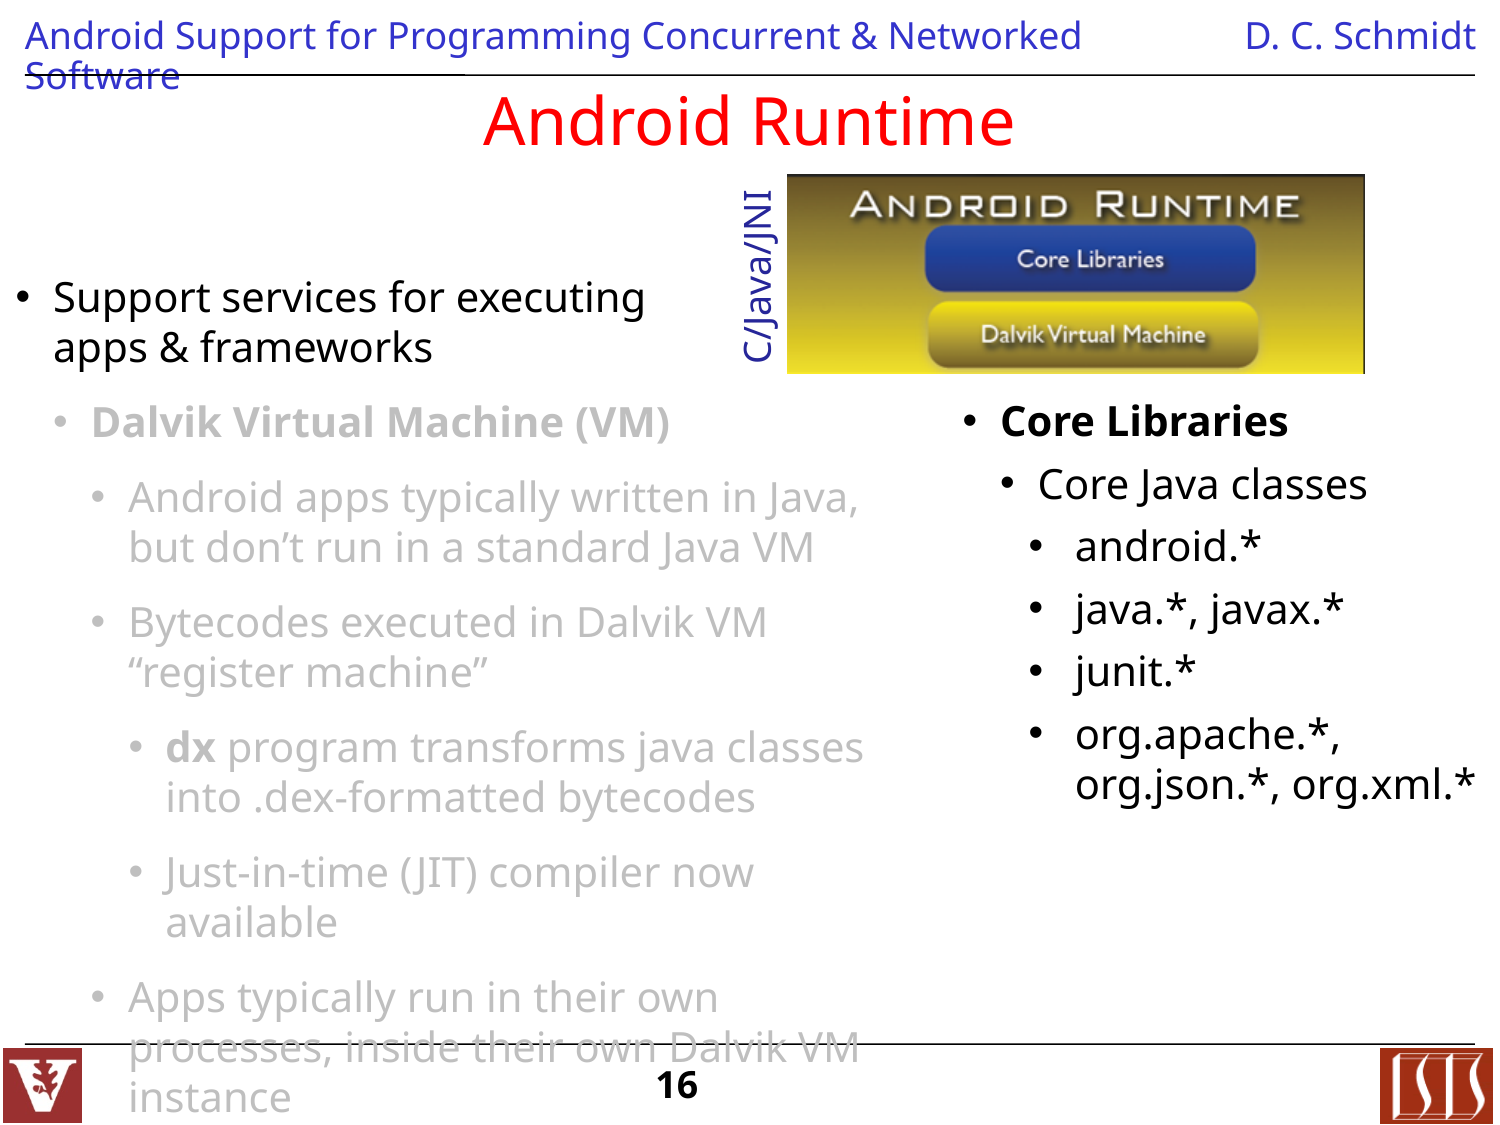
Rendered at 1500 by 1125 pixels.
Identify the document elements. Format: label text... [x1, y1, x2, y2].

list Support services for executing apps & frameworks Dalvik Virtual Machine (VM) Android apps typically written in Java, but don’t run in a standard Java VM Bytecodes executed in Dalvik VM “register machine” dx program transforms java classes into .dex-formatted bytecodes Just-in-time (JIT) compiler now available Apps typically run in their own processes, inside their own Dalvik VM instance [0, 263, 945, 1038]
text_box Core Libraries Core Java classes android.* java.*, javax.* junit.* org.apache.*, org.json.*, org.xml.* [945, 387, 1500, 815]
title Android Runtime [24, 87, 1476, 151]
picture [3, 1048, 82, 1123]
text_box C/Java/JNI [731, 169, 787, 263]
picture [787, 174, 1365, 375]
picture [1380, 1048, 1493, 1124]
